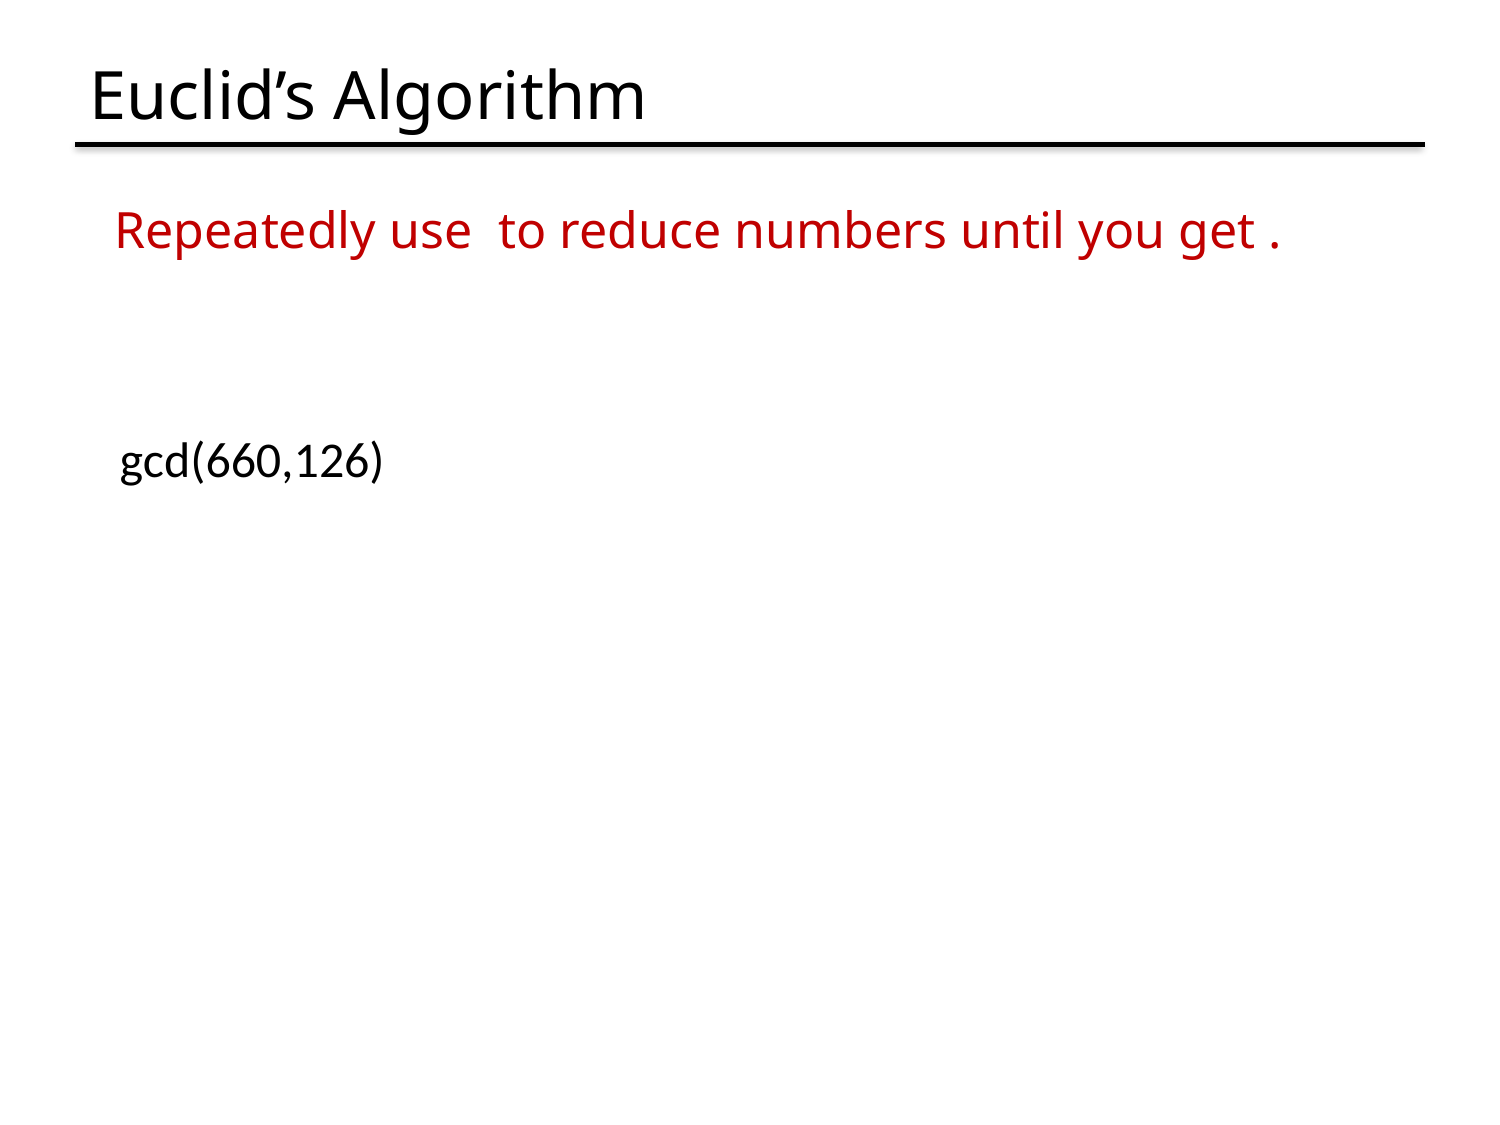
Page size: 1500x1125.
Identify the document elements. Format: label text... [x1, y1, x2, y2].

title Euclid’s Algorithm [75, 45, 1425, 145]
text_box gcd(660,126) [104, 419, 411, 495]
